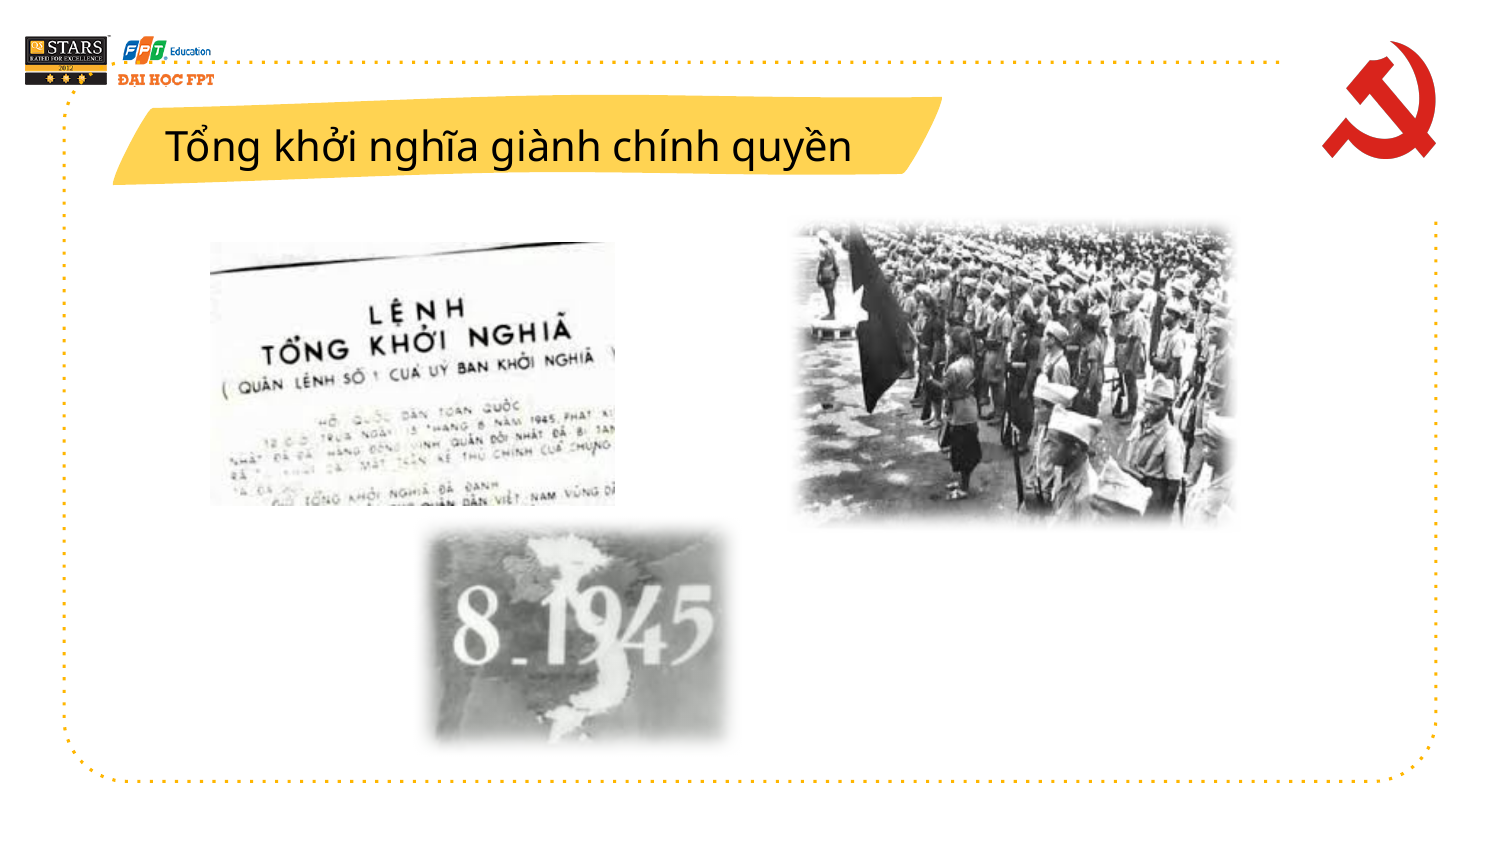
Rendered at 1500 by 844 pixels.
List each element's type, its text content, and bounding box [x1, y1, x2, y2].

picture [412, 515, 744, 759]
text_box [112, 94, 942, 186]
picture [209, 242, 615, 506]
picture [787, 215, 1241, 534]
picture [25, 35, 214, 87]
picture [1322, 41, 1436, 159]
text_box Tổng khởi nghĩa giành chính quyền [150, 111, 901, 177]
